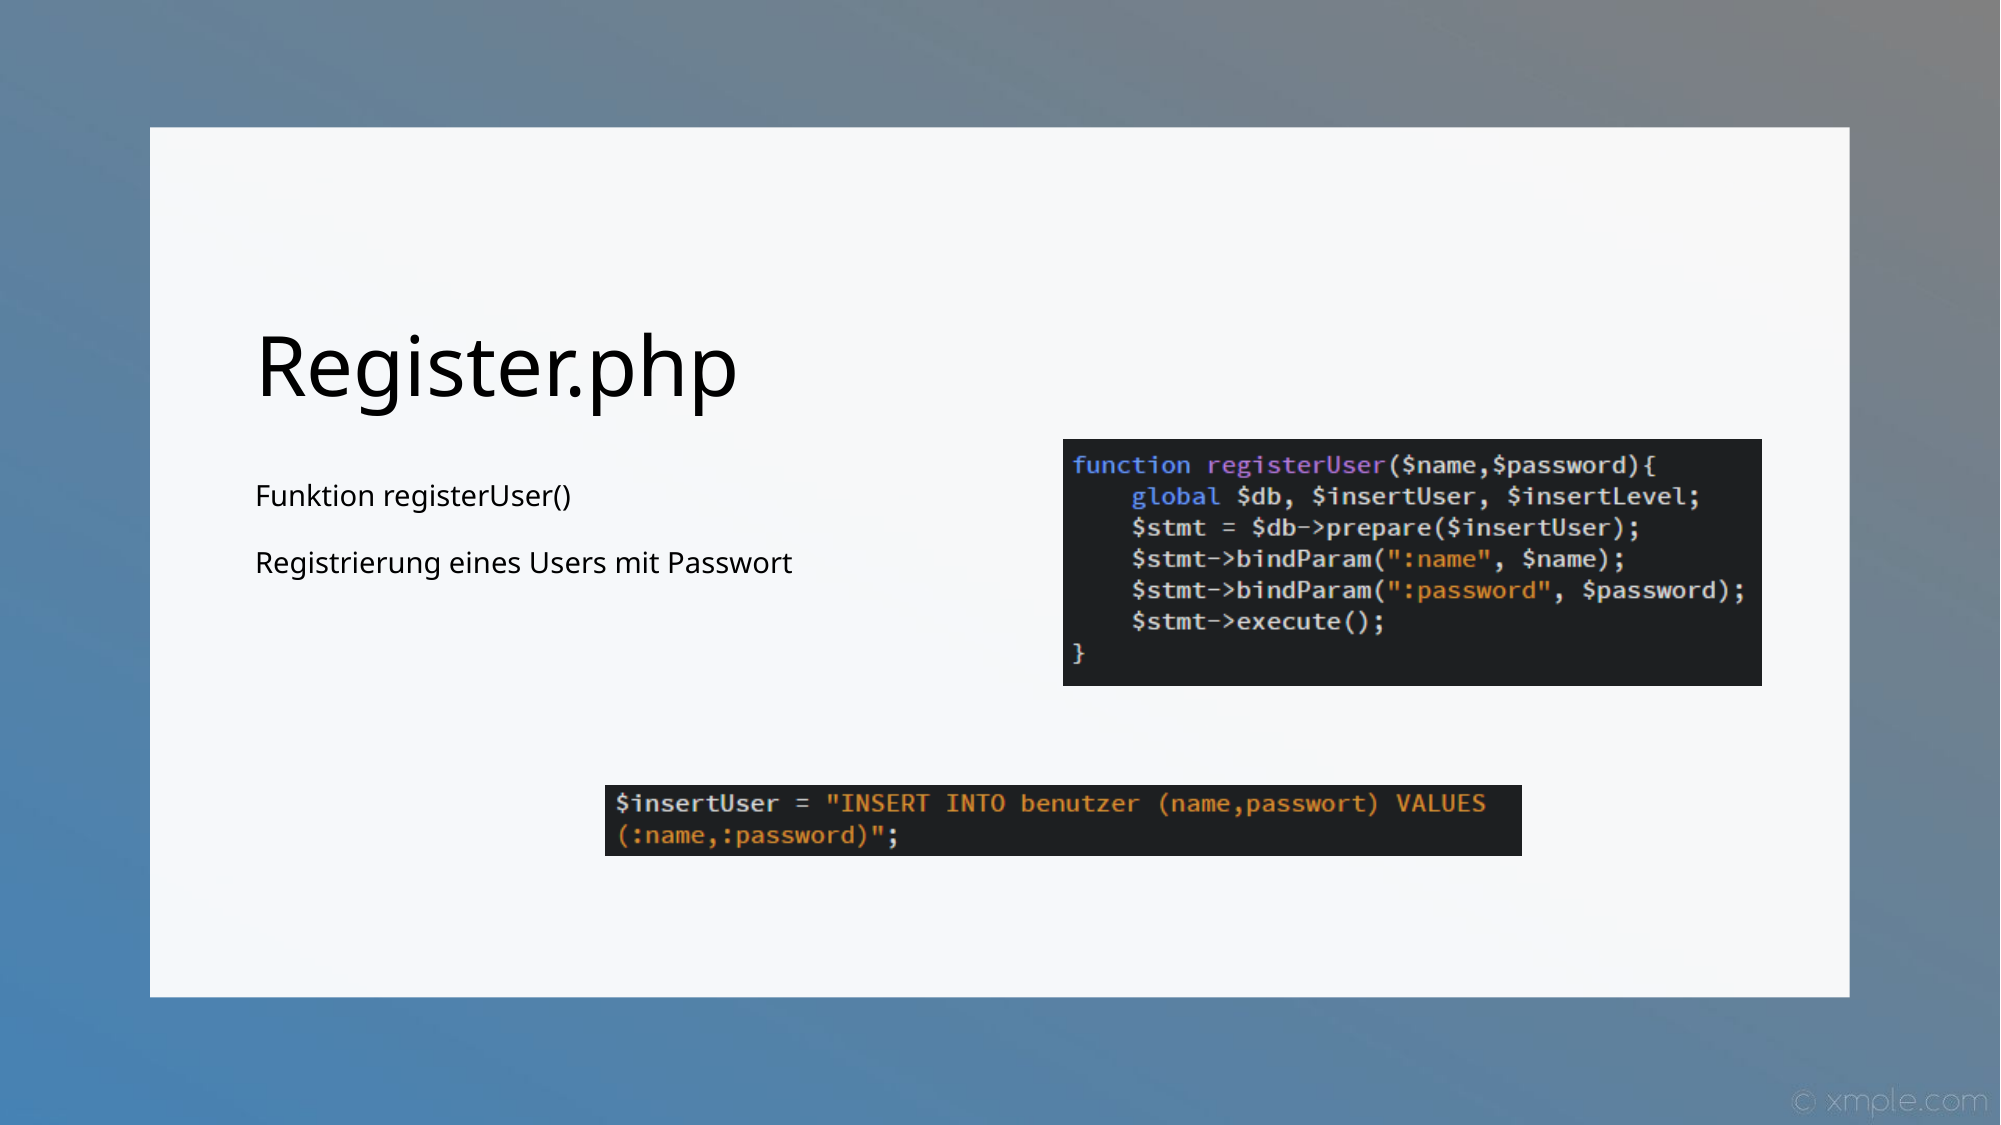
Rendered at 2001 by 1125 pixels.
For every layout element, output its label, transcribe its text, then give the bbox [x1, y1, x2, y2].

title Register.php [240, 299, 911, 438]
list Funktion registerUser() Registrierung eines Users mit Passwort [240, 459, 911, 821]
picture [0, 0, 2000, 1125]
